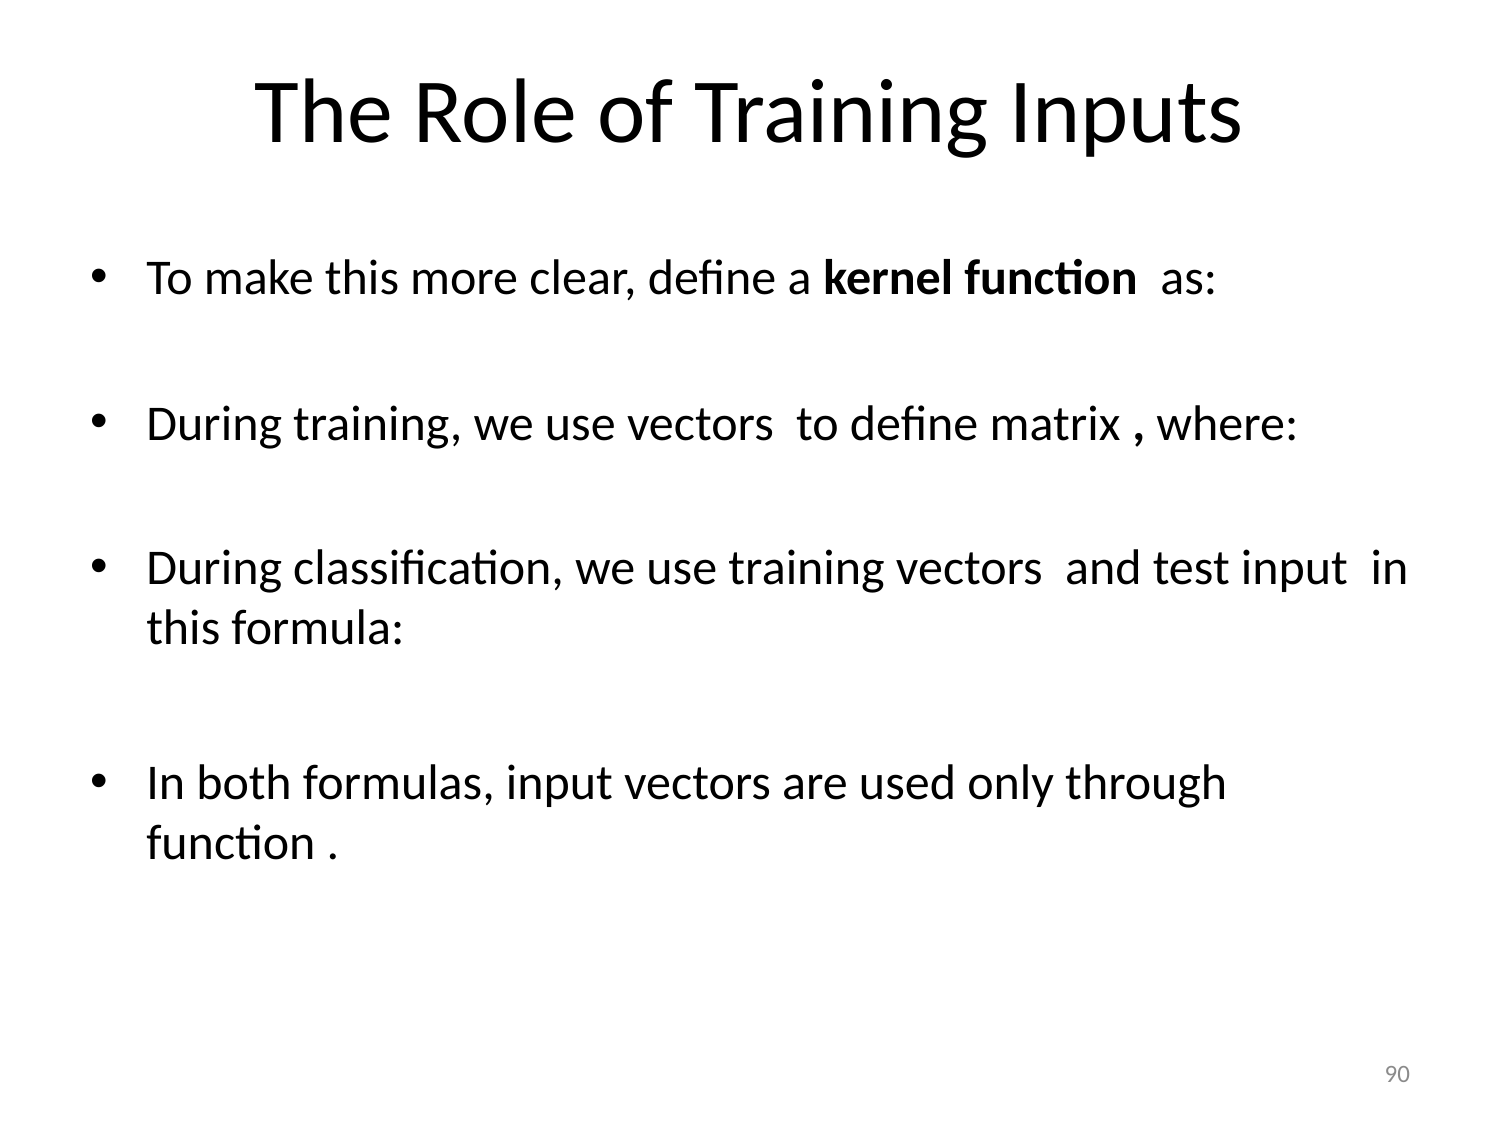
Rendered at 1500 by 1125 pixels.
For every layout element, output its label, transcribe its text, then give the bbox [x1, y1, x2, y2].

slide_number 90 [1074, 1042, 1425, 1103]
title The Role of Training Inputs [75, 24, 1425, 188]
